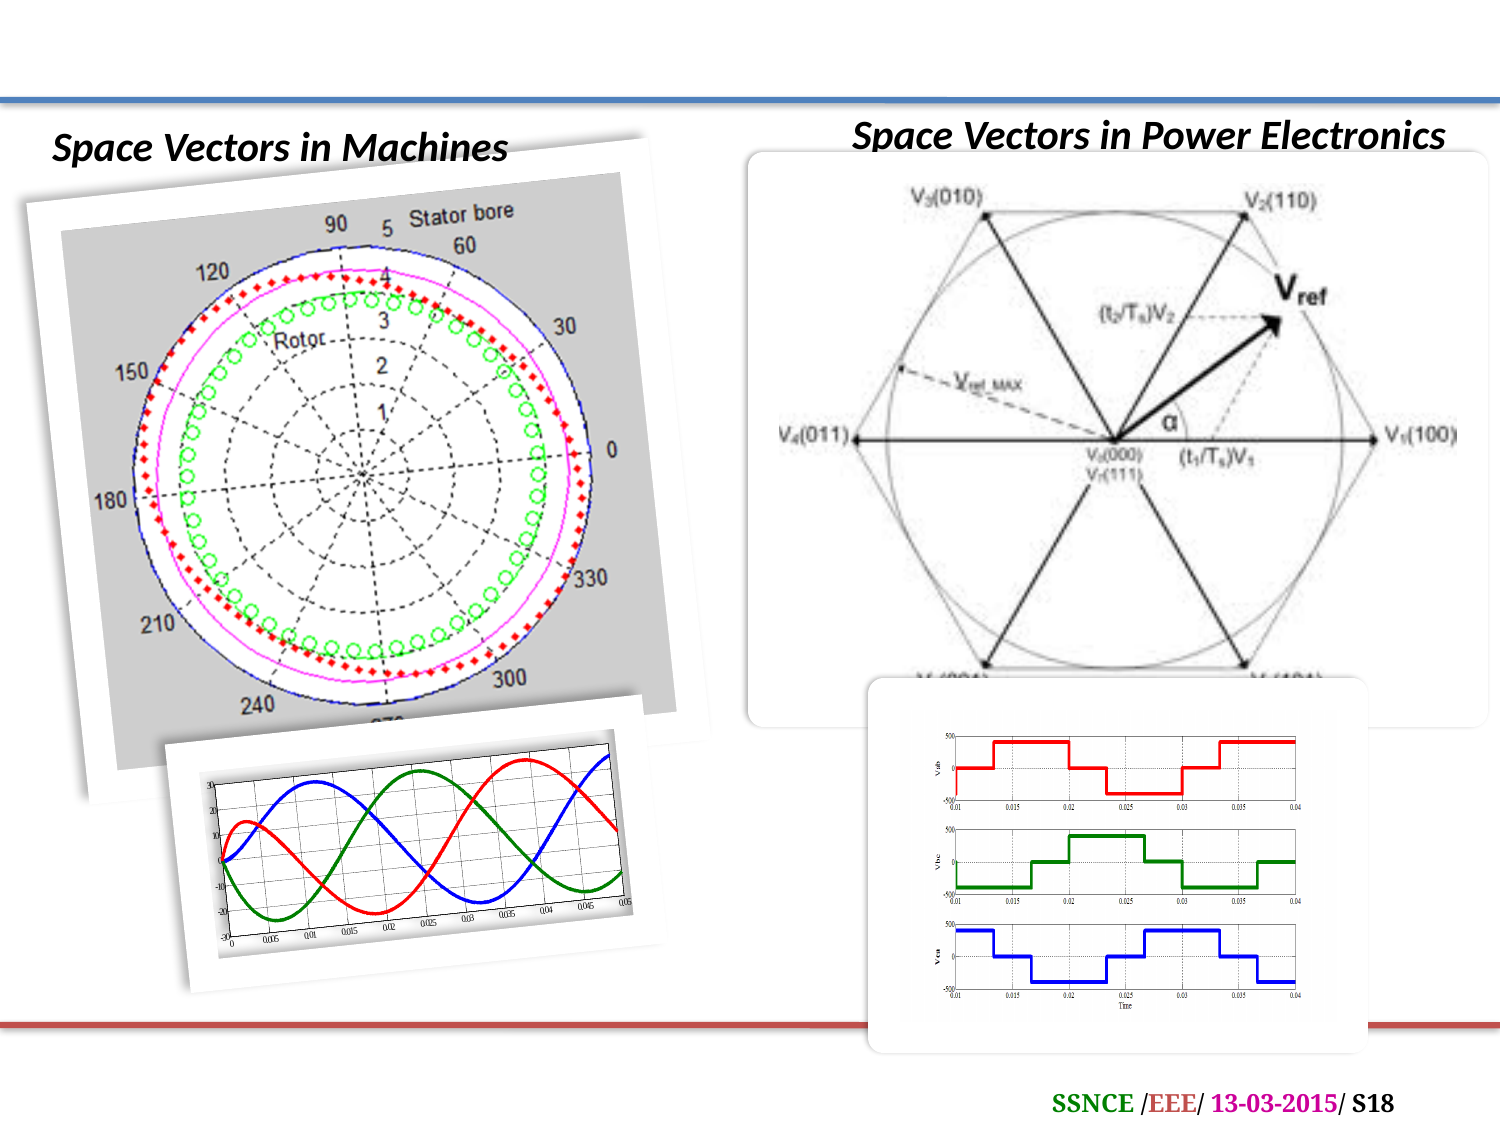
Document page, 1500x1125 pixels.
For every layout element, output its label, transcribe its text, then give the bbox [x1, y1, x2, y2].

text_box Space Vectors in Machines [37, 112, 563, 178]
picture [898, 709, 1337, 1023]
text_box Space Vectors in Power Electronics [837, 111, 1463, 148]
picture [61, 173, 676, 770]
picture [207, 749, 626, 938]
picture [778, 182, 1458, 696]
text_box SSNCE /EEE/ 13-03-2015/ S18 [1037, 1079, 1500, 1125]
